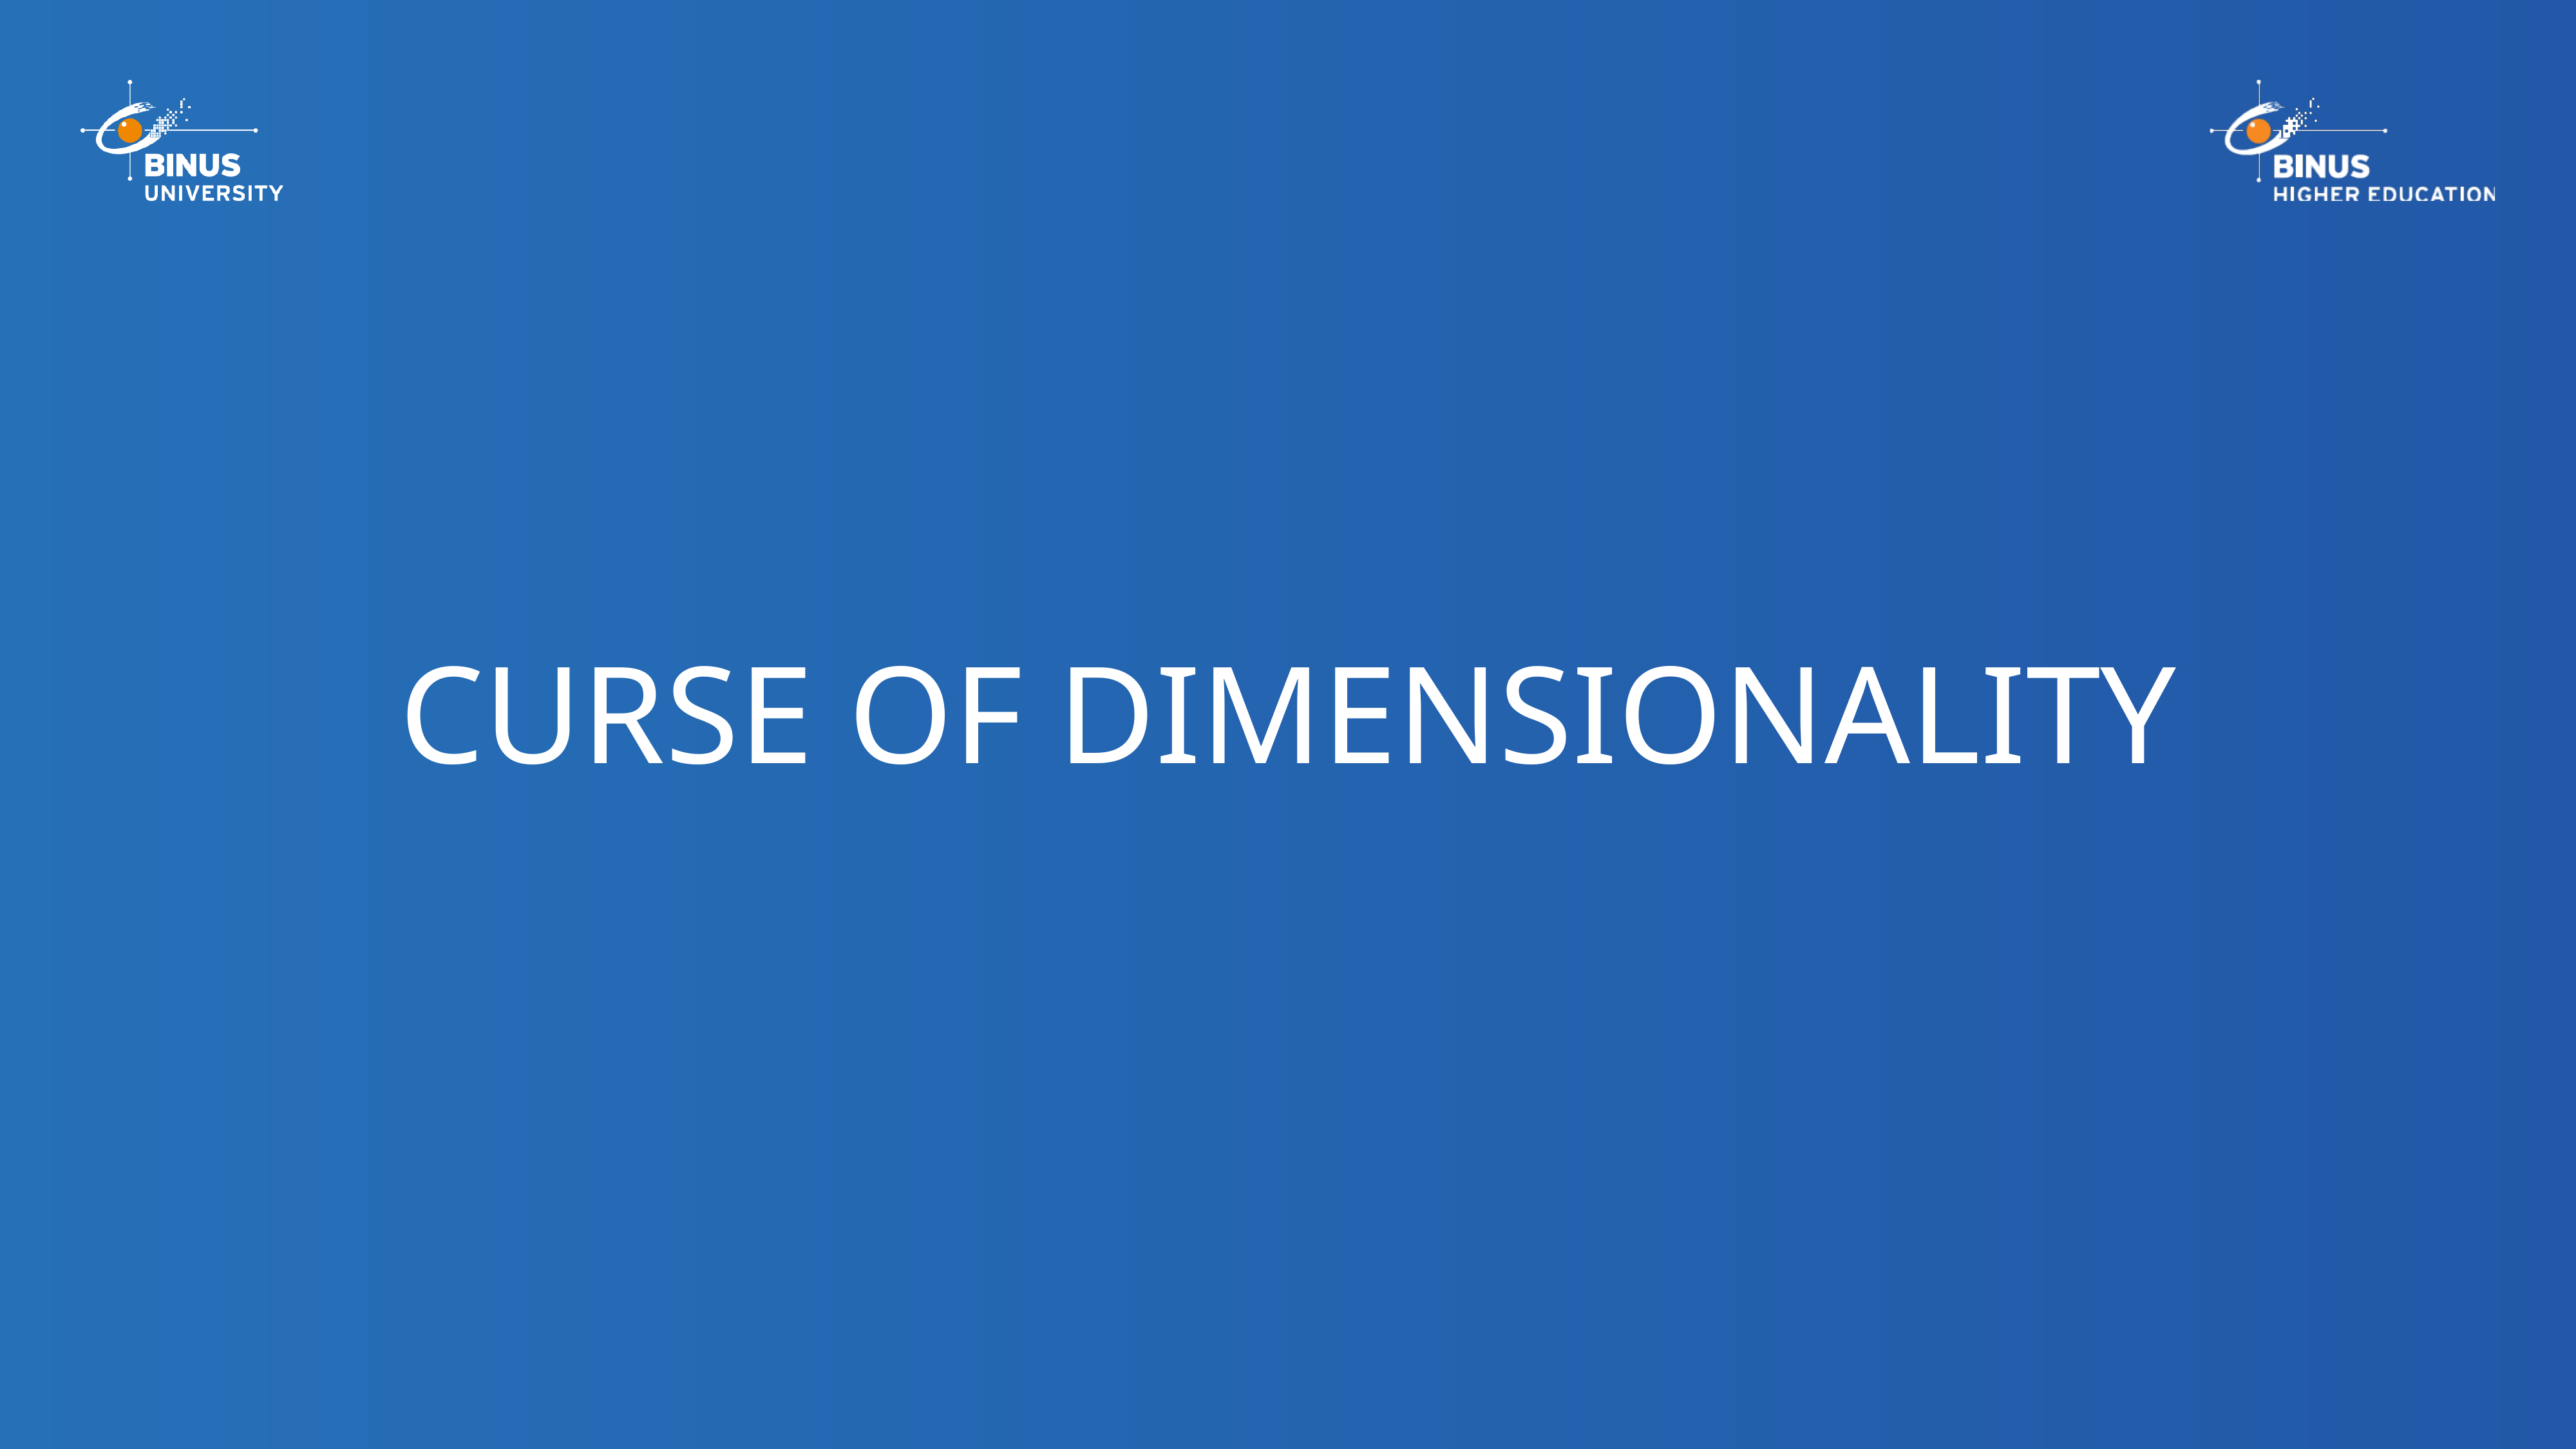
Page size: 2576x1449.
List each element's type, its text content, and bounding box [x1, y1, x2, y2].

title Curse of Dimensionality [127, 478, 2449, 971]
picture [80, 80, 283, 201]
